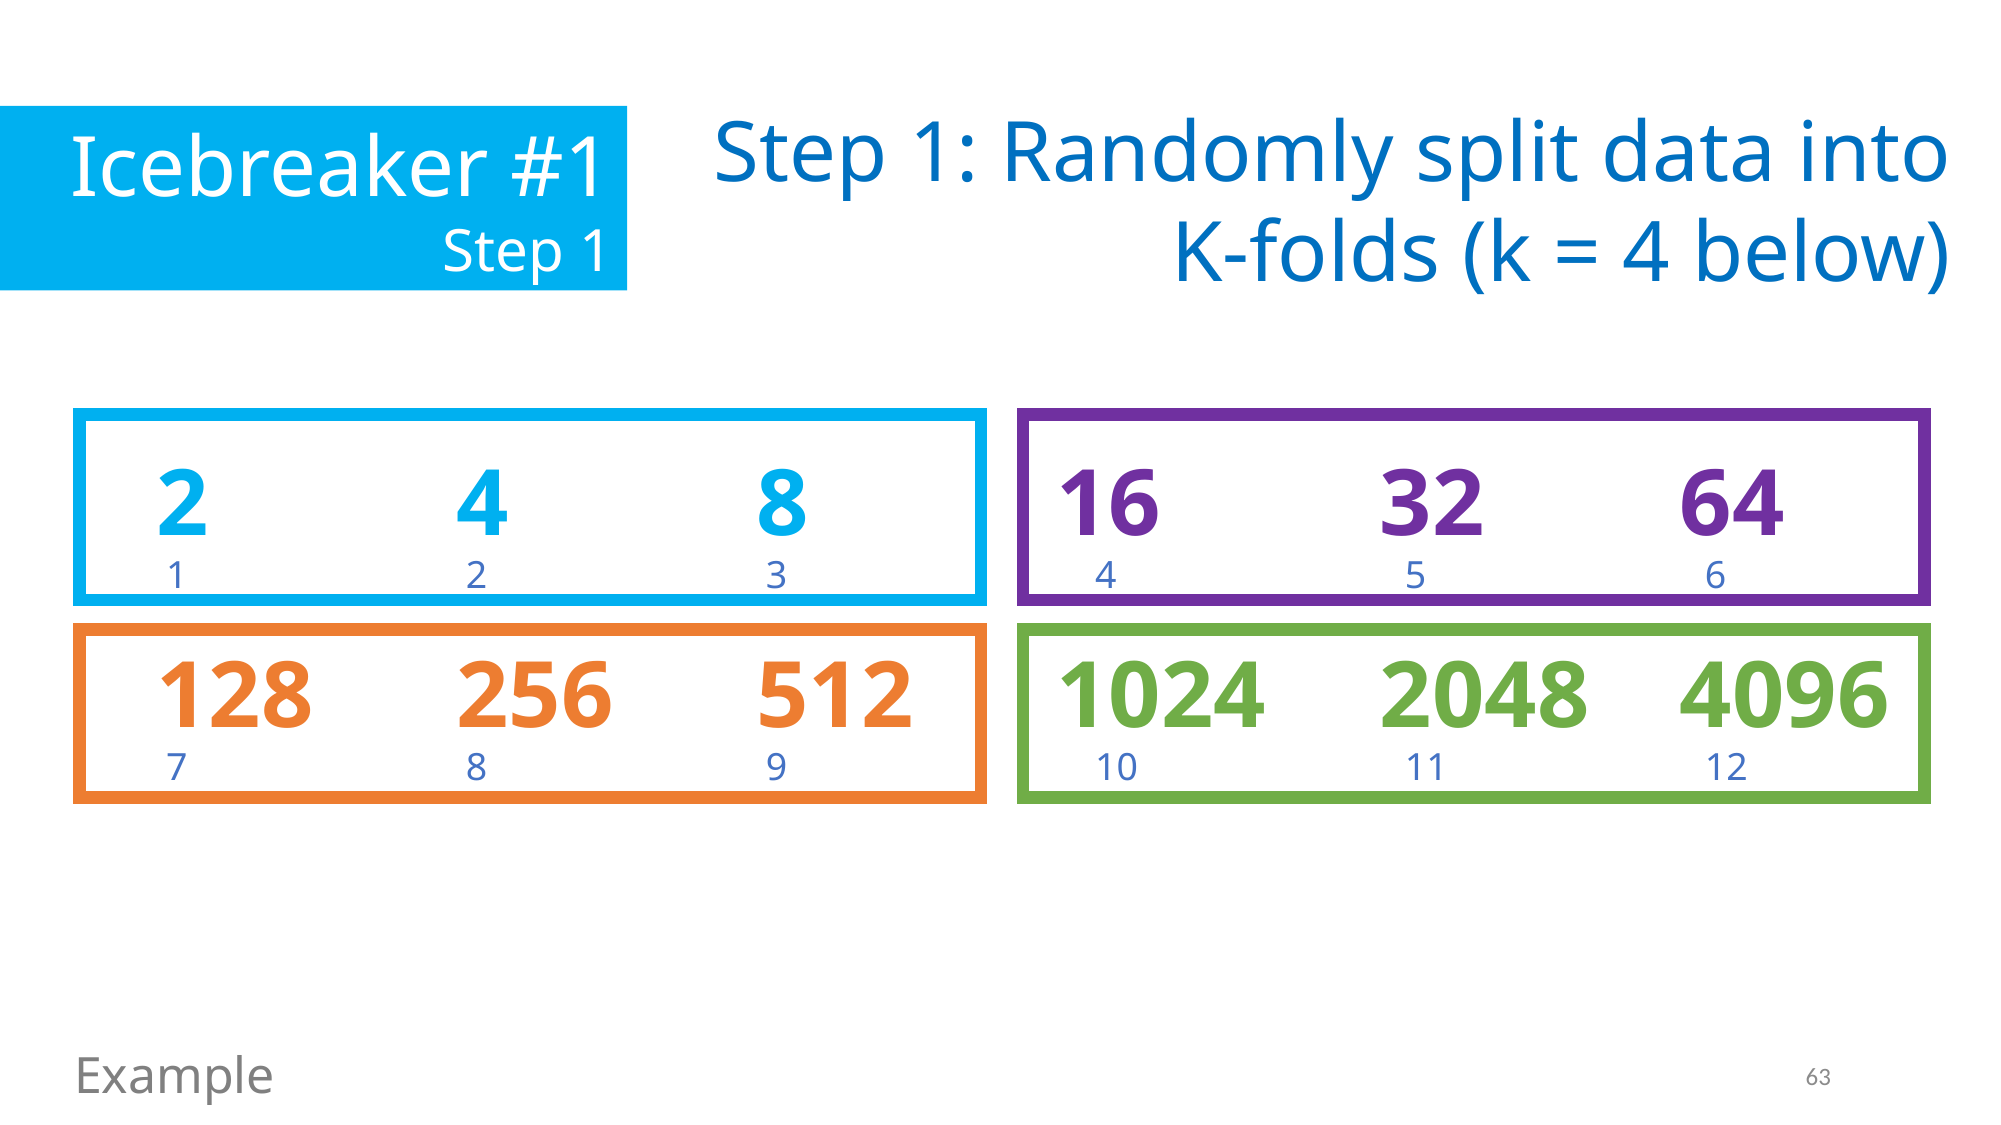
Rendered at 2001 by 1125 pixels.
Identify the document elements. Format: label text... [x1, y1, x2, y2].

text_box Icebreaker #1 Step 1 [0, 105, 628, 291]
text_box [79, 628, 982, 799]
text_box 2 4 8 16 32 64 1 2 3 4 5 6 [141, 436, 1967, 628]
slide_number 63 [1529, 1045, 1847, 1106]
text_box [1022, 628, 1925, 799]
text_box Example [59, 1036, 1529, 1111]
text_box [1022, 413, 1925, 601]
text_box Step 1: Randomly split data into K-folds (k = 4 below) [662, 90, 1967, 306]
text_box [79, 413, 982, 601]
text_box 128 256 512 1024 2048 4096 7 8 9 10 11 12 [141, 628, 1967, 841]
